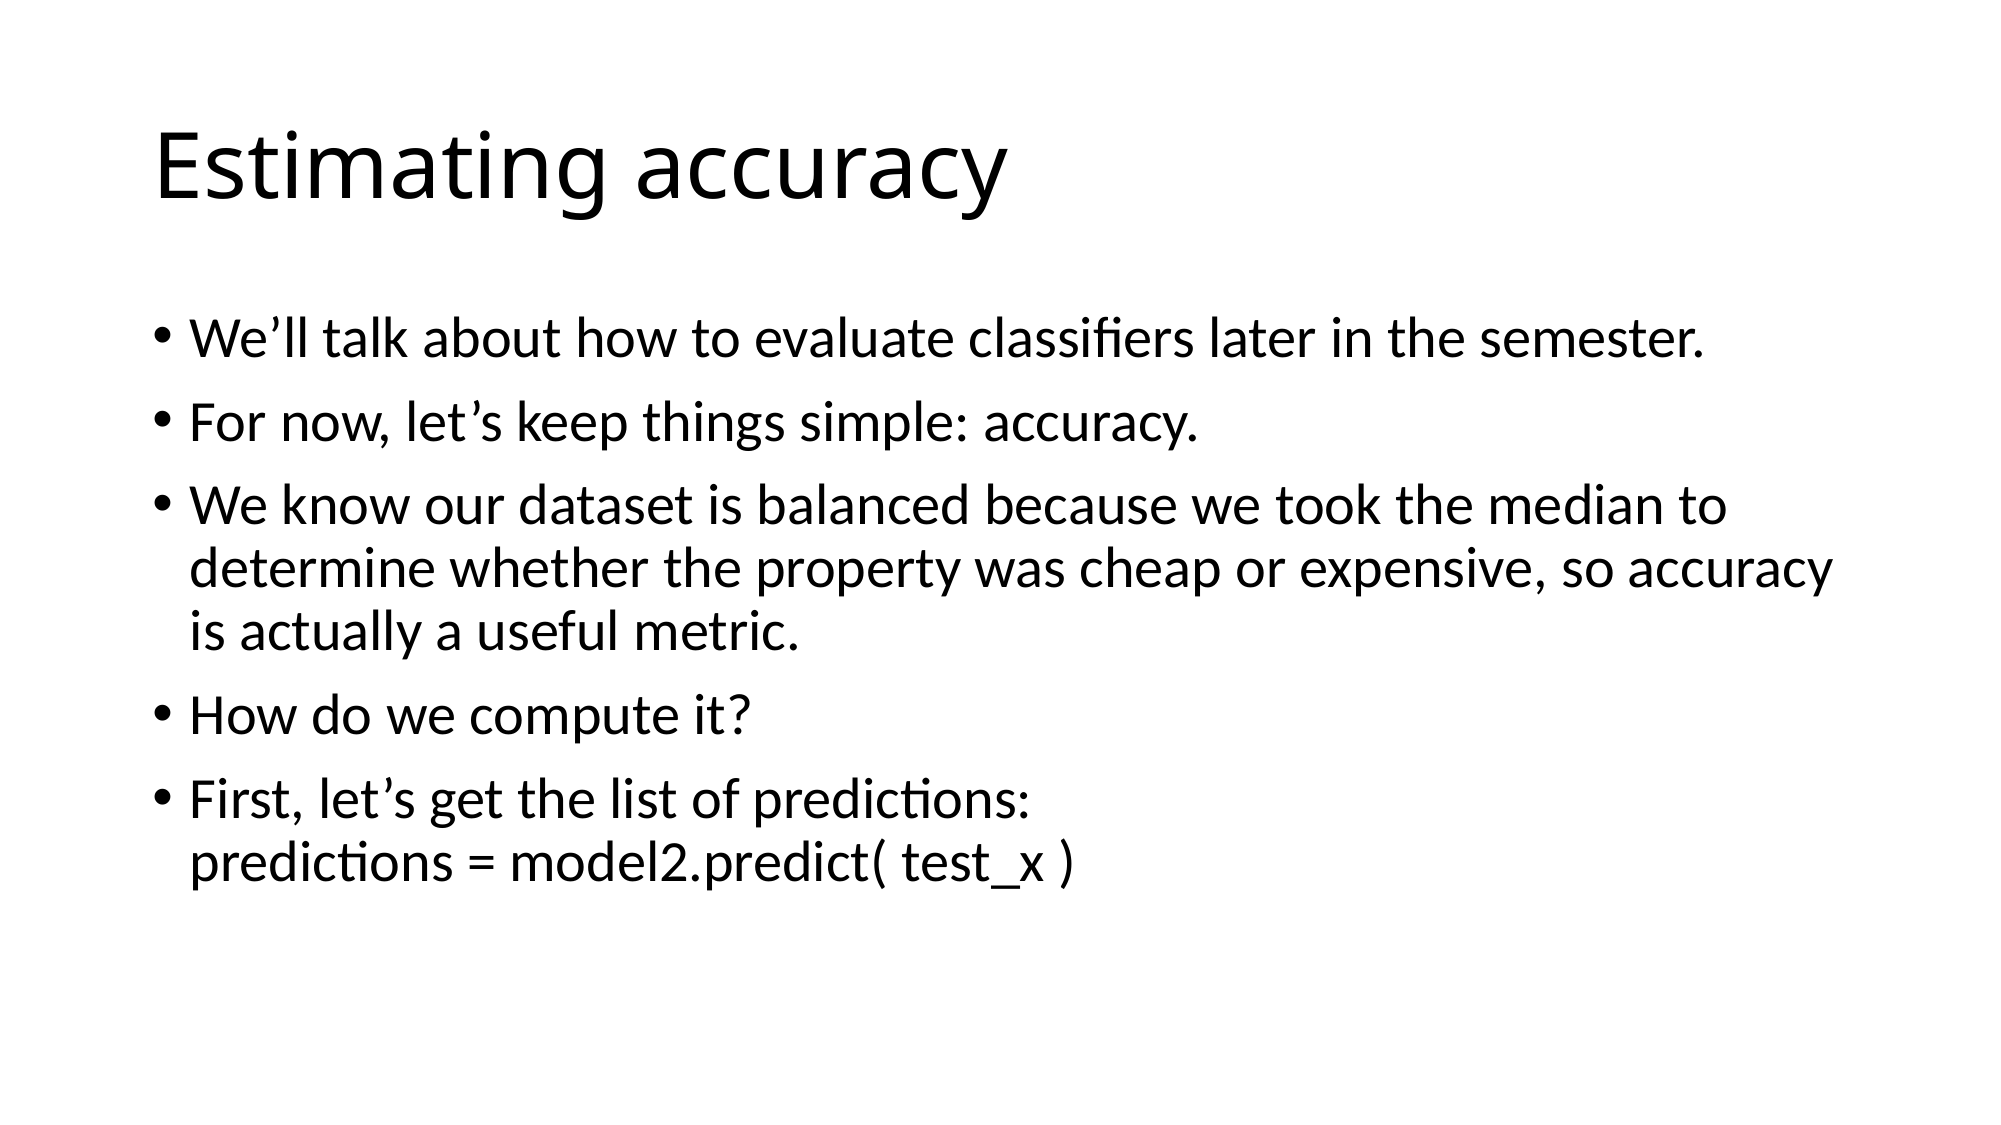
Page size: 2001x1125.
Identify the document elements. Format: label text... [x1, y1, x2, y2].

title Estimating accuracy [137, 59, 1863, 278]
list We’ll talk about how to evaluate classifiers later in the semester. For now, let’s keep things simple: accuracy. We know our dataset is balanced because we took the median to determine whether the property was cheap or expensive, so accuracy is actually a useful metric. How do we compute it? First, let’s get the list of predictions: predictions = model2.predict( test_x ) [137, 299, 1863, 1014]
